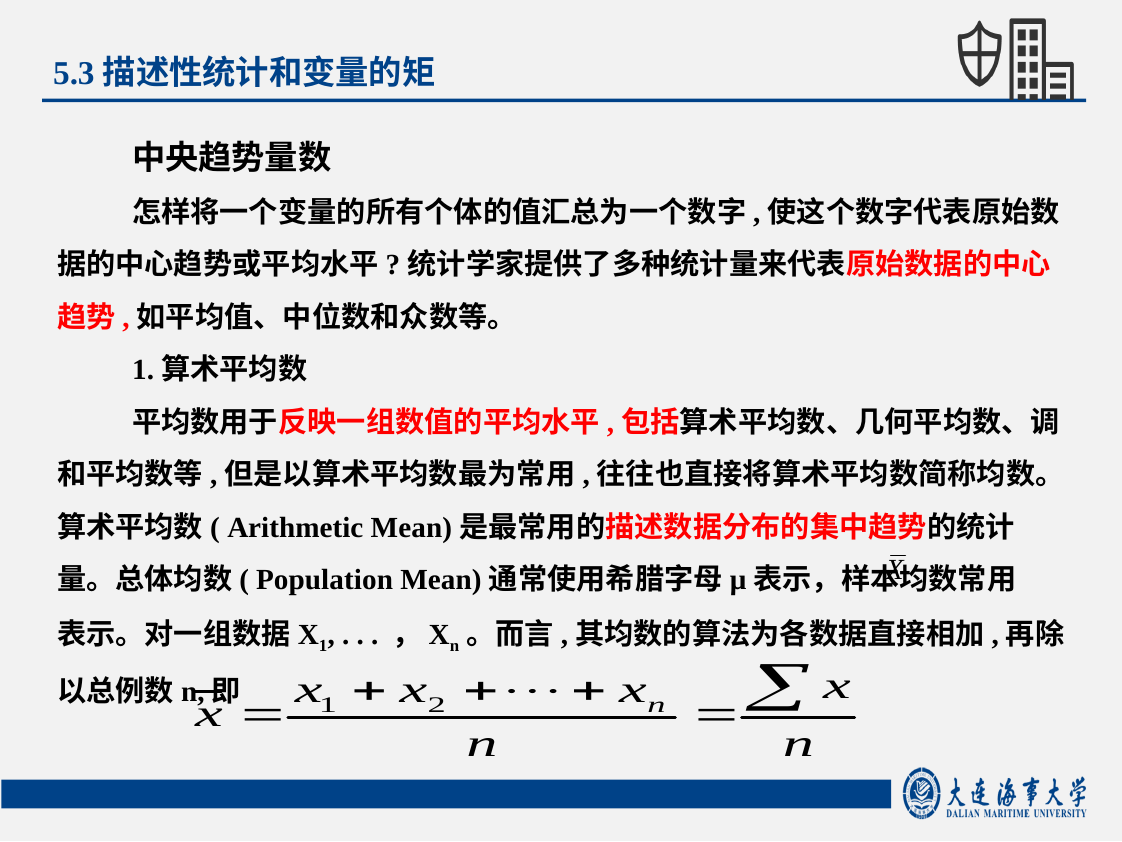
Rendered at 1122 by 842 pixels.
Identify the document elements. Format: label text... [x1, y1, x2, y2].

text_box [182, 656, 869, 765]
picture [902, 767, 1087, 820]
text_box 5.3描述性统计和变量的矩 [41, 46, 447, 98]
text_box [879, 550, 914, 584]
picture [957, 18, 1074, 100]
text_box 中央趋势量数 怎样将一个变量的所有个体的值汇总为一个数字,使这个数字代表原始数据的中心趋势或平均水平?统计学家提供了多种统计量来代表原始数据的中心趋势,如平均值、中位数和众数等。 1.算术平均数 平均数用于反映一组数值的平均水平,包括算术平均数、几何平均数、调和平均数等,但是以算术平均数最为常用,往往也直接将算术平均数简称均数。算术平均数( Arithmetic Mean)是最常用的描述数据分布的集中趋势的统计量。总体均数( Population Mean)通常使用希腊字母μ表示，样本均数常用 表示。对一组数据X1, . . . ，Xn。而言,其均数的算法为各数据直接相加,再除以总例数n,即 [42, 108, 1081, 768]
